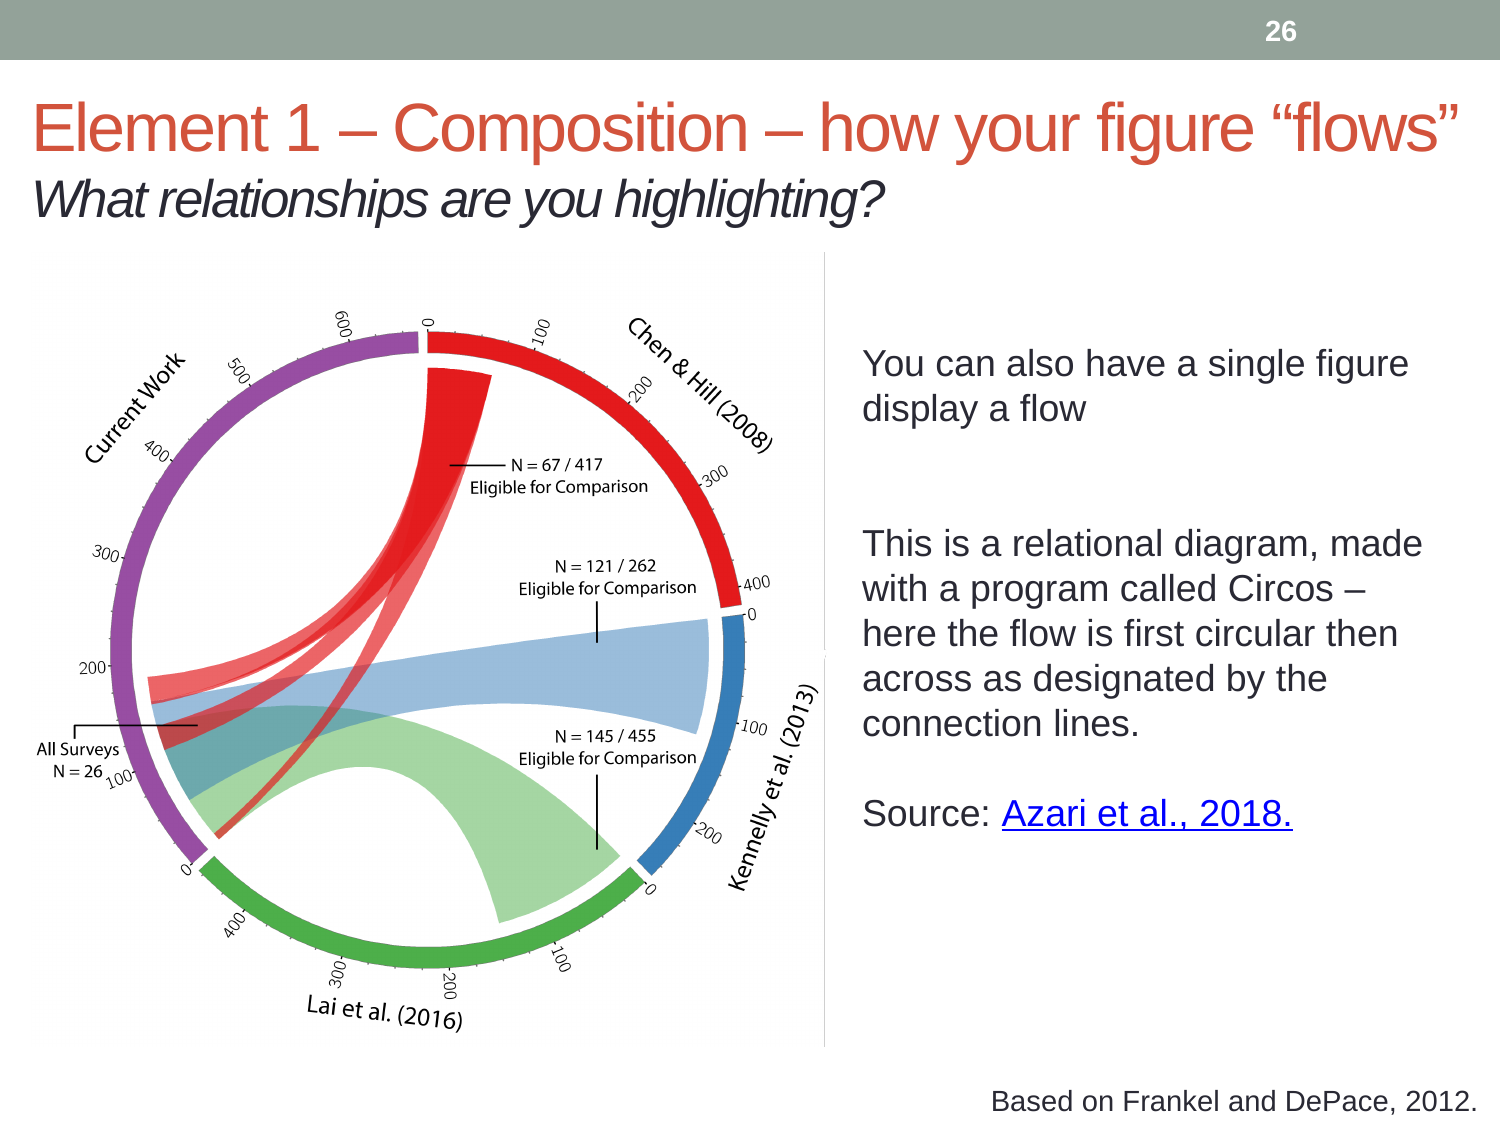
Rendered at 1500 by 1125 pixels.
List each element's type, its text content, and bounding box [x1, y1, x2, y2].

picture [31, 251, 827, 1048]
text_box Based on Frankel and DePace, 2012. [976, 1074, 1500, 1125]
slide_number 25 [1250, 3, 1425, 57]
text_box You can also have a single figure display a flow This is a relational diagram, made with a program called Circos – here the flow is first circular then across as designated by the connection lines. Source: Azari et al., 2018. [847, 331, 1453, 842]
title Element 1 – Composition – how your figure “flows” What relationships are you highlighting? [16, 74, 1500, 237]
